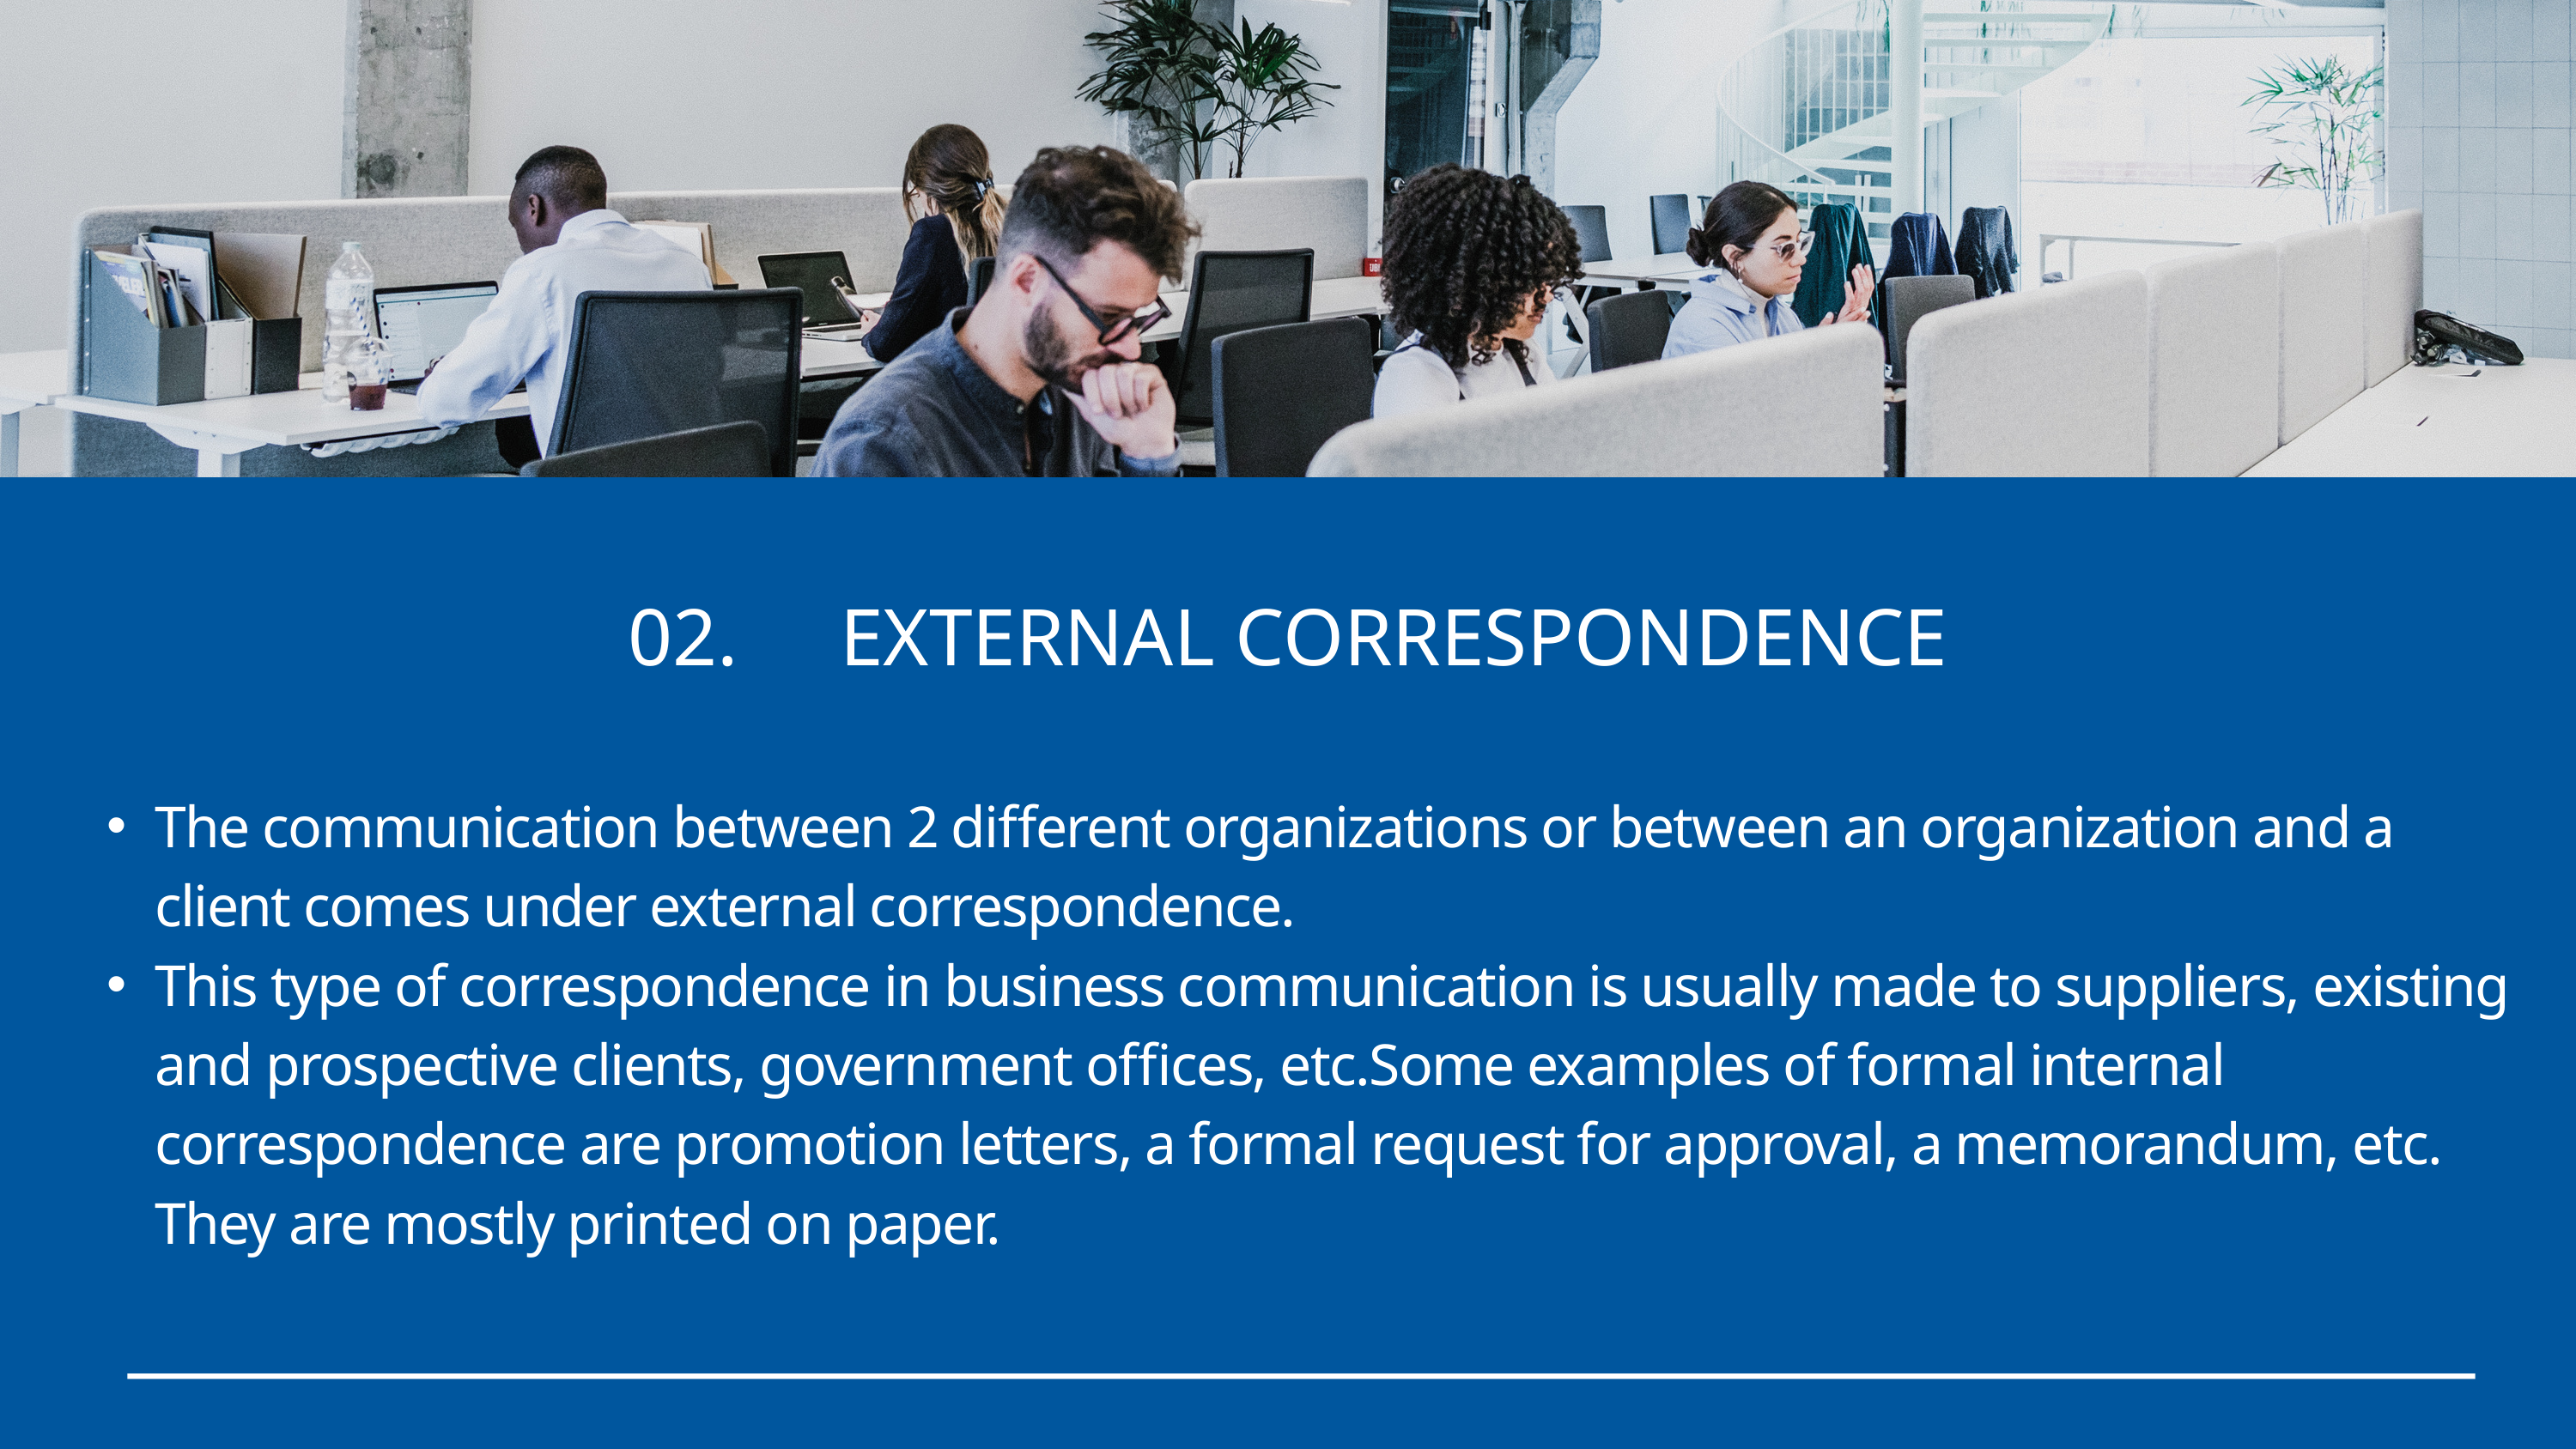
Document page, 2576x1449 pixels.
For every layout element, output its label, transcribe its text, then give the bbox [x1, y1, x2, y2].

text_box 02. EXTERNAL CORRESPONDENCE [429, 587, 2147, 682]
text_box The communication between 2 different organizations or between an organization and a client comes under external correspondence. This type of correspondence in business communication is usually made to suppliers, existing and prospective clients, government offices, etc.Some examples of formal internal correspondence are promotion letters, a formal request for approval, a memorandum, etc. They are mostly printed on paper. [58, 779, 2538, 1335]
text_box [0, 0, 2576, 478]
